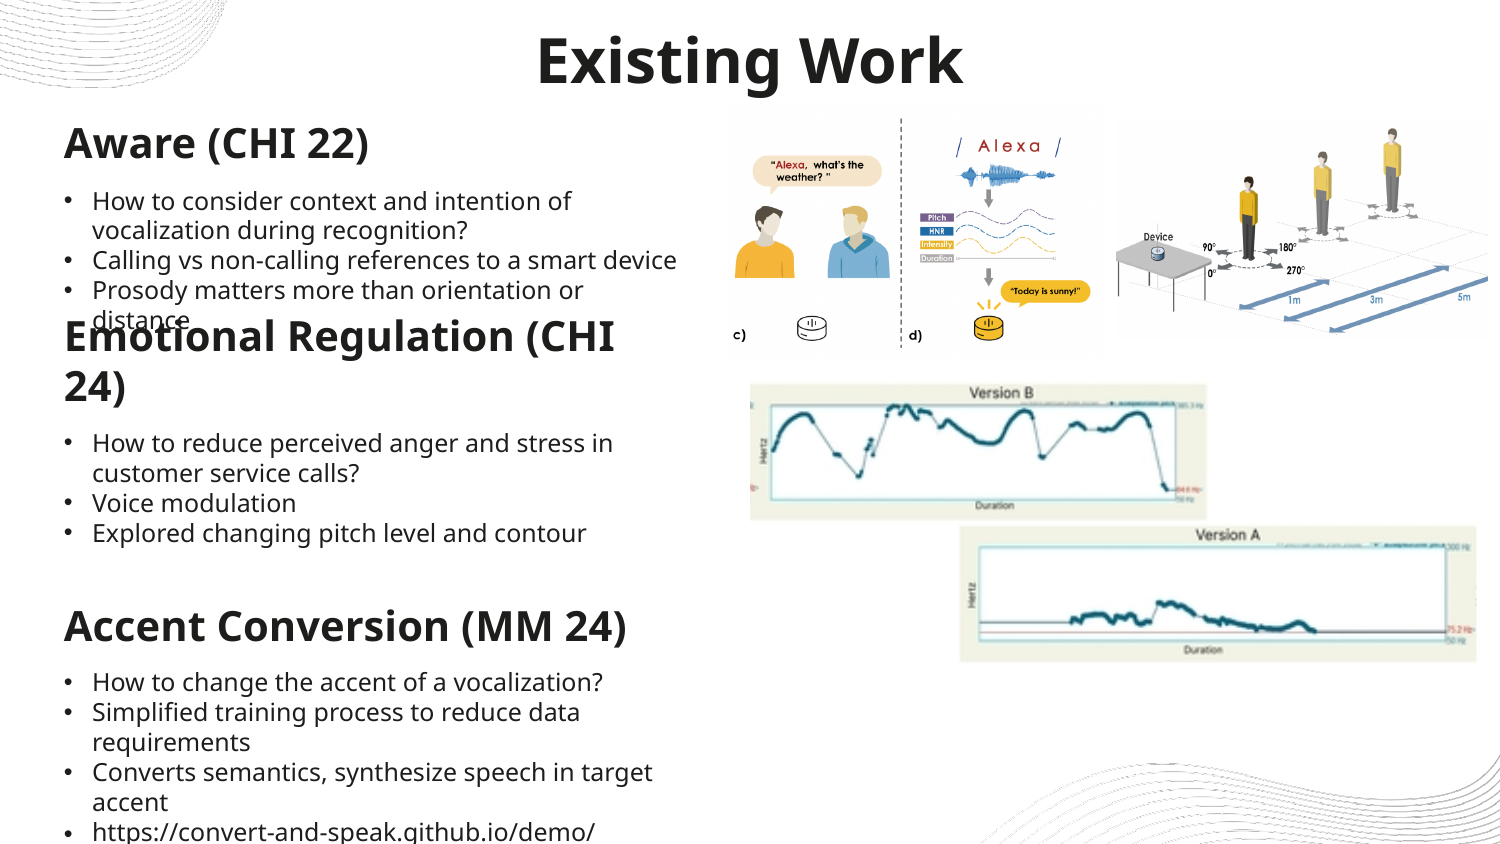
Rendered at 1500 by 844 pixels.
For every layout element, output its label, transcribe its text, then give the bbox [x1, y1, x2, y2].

text_box Emotional Regulation (CHI 24) [48, 343, 703, 425]
text_box How to reduce perceived anger and stress in customer service calls? Voice modulation Explored changing pitch level and contour [48, 412, 723, 564]
subtitle Aware (CHI 22) [48, 101, 703, 183]
text_box How to change the accent of a vocalization? Simplified training process to reduce data requirements Converts semantics, synthesize speech in target accent https://convert-and-speak.github.io/demo/ [48, 651, 729, 804]
subtitle How to consider context and intention of vocalization during recognition? Calling vs non-calling references to a smart device Prosody matters more than orientation or distance [48, 183, 703, 322]
text_box Accent Conversion (MM 24) [48, 583, 703, 665]
picture [728, 101, 1107, 360]
picture [0, 0, 899, 88]
picture [1116, 120, 1488, 340]
picture [749, 379, 1500, 844]
title Existing Work [118, 6, 1382, 101]
